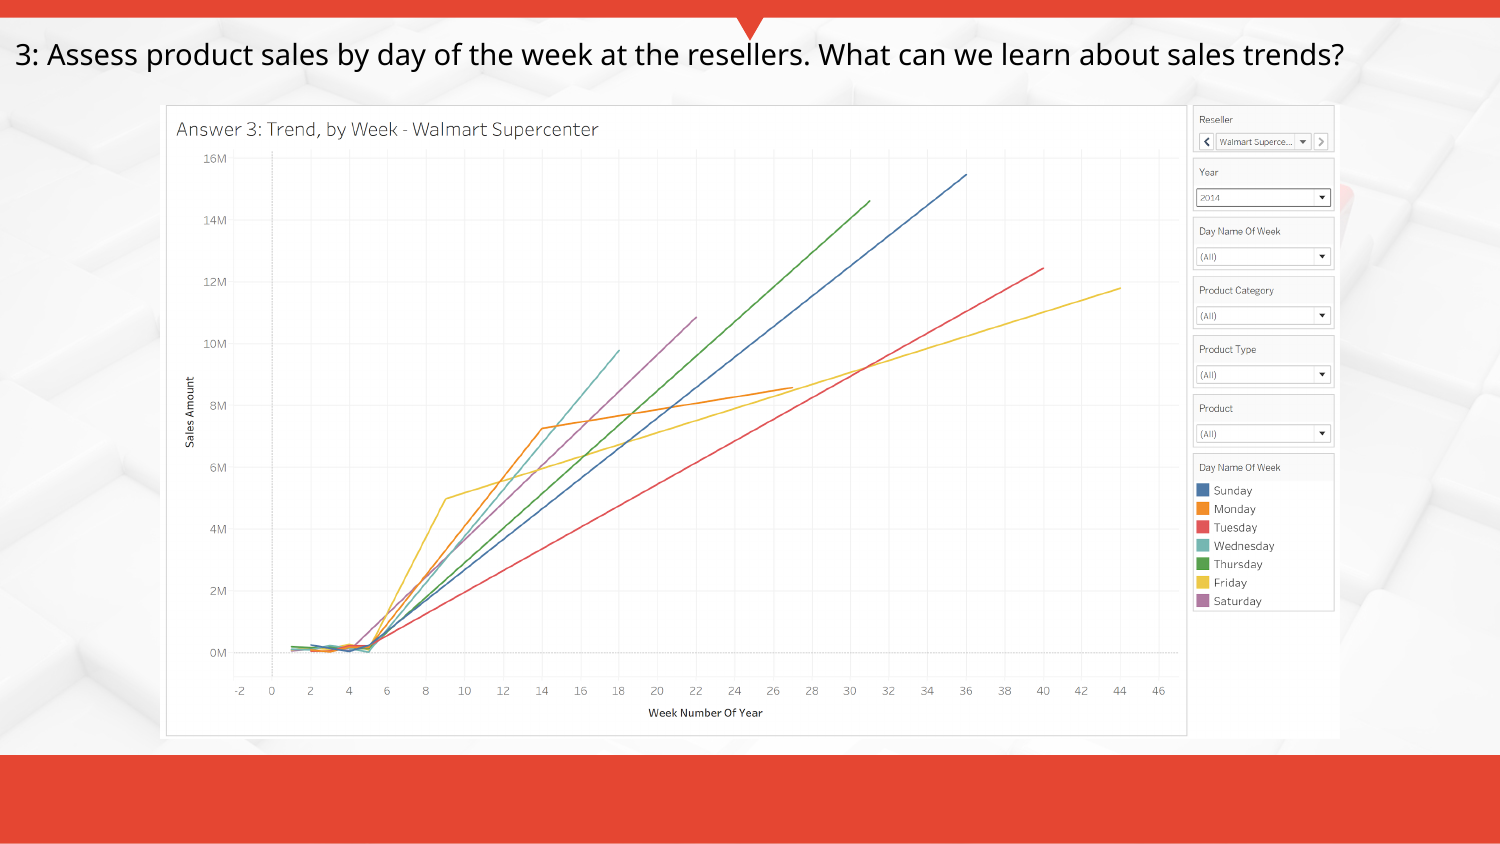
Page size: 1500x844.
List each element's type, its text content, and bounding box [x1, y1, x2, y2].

text_box 3: Assess product sales by day of the week at the resellers. What can we learn about sales trends? [0, 0, 1500, 102]
picture [0, 102, 1500, 755]
